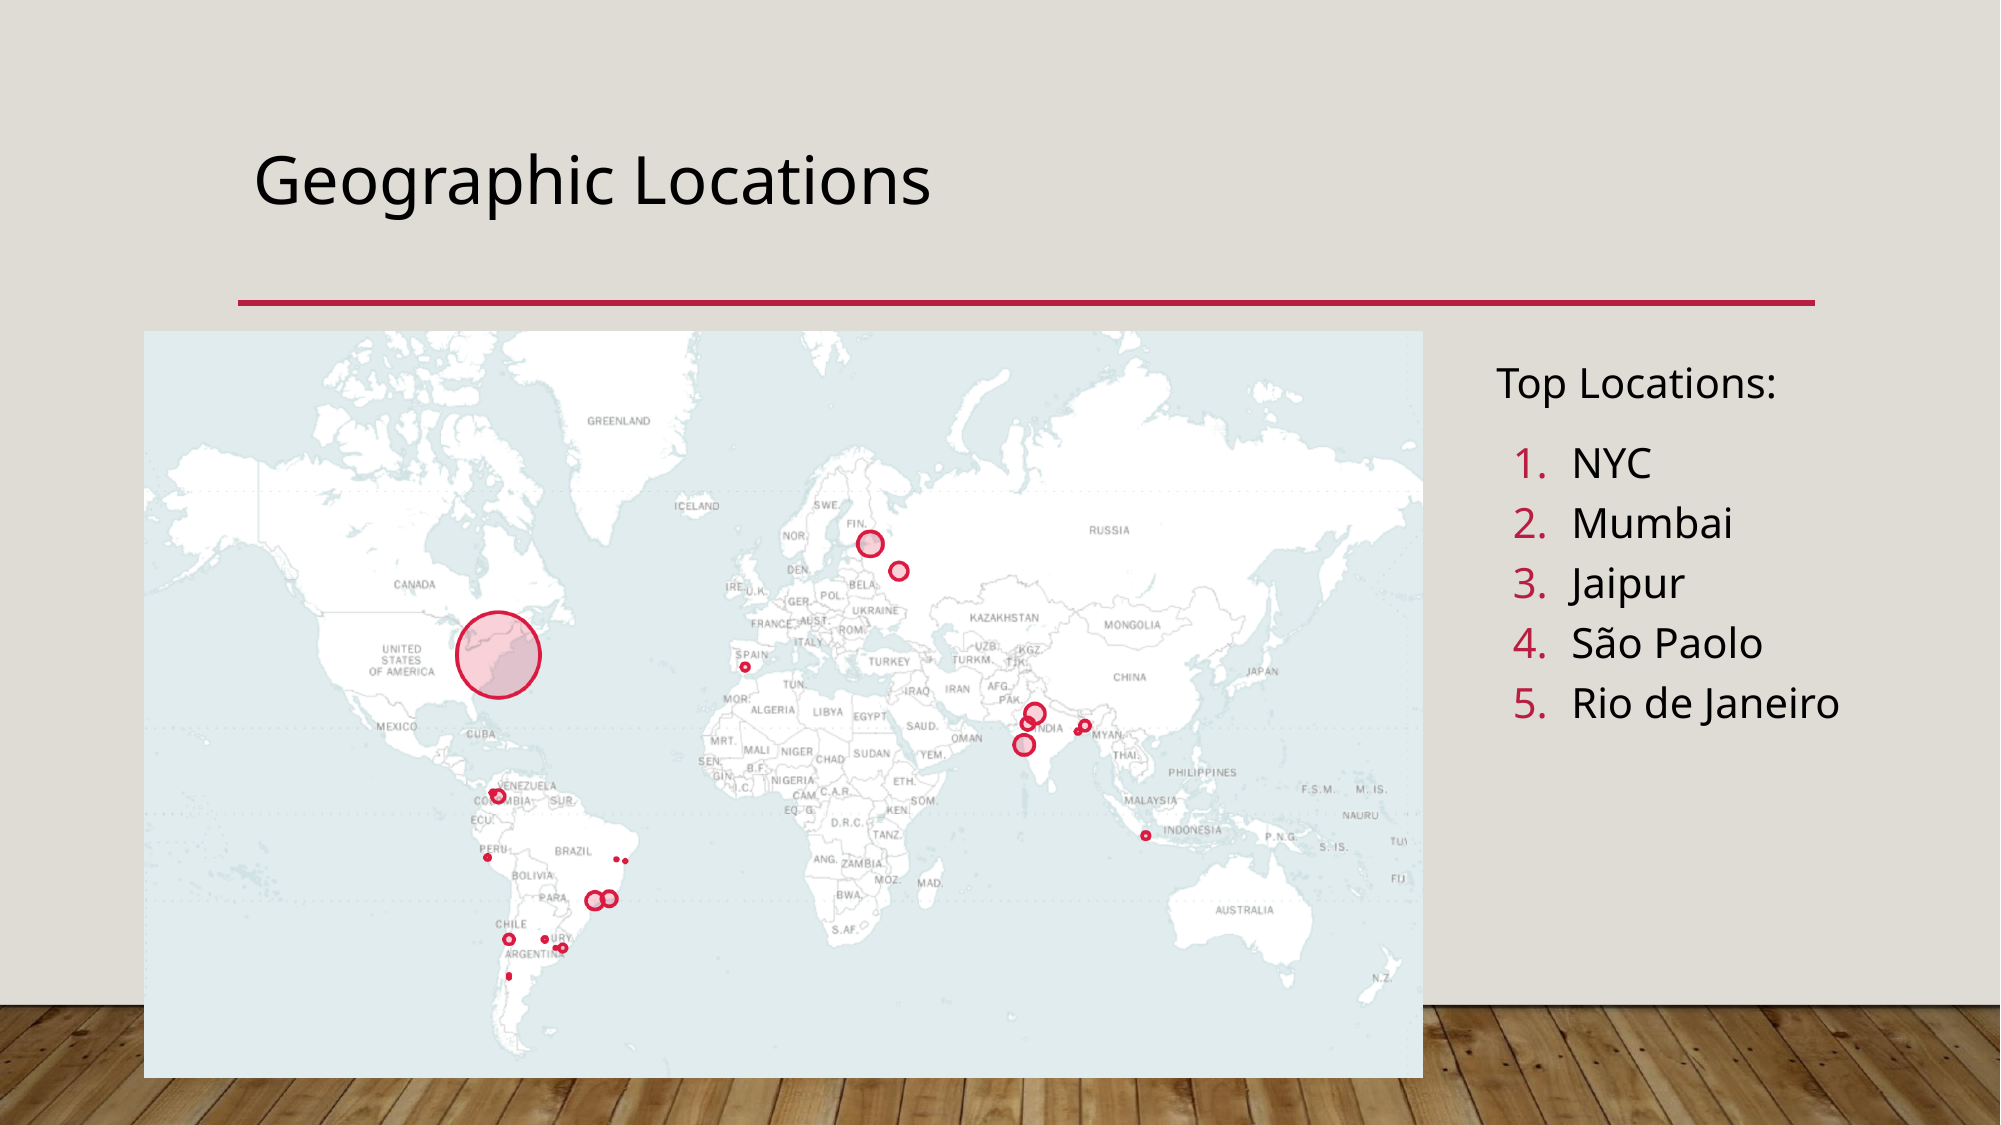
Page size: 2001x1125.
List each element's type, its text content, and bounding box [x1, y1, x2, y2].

list Top Locations: NYC Mumbai Jaipur São Paolo Rio de Janeiro [1481, 331, 1982, 1006]
picture [0, 331, 2000, 1125]
title Geographic Locations [238, 131, 1814, 305]
